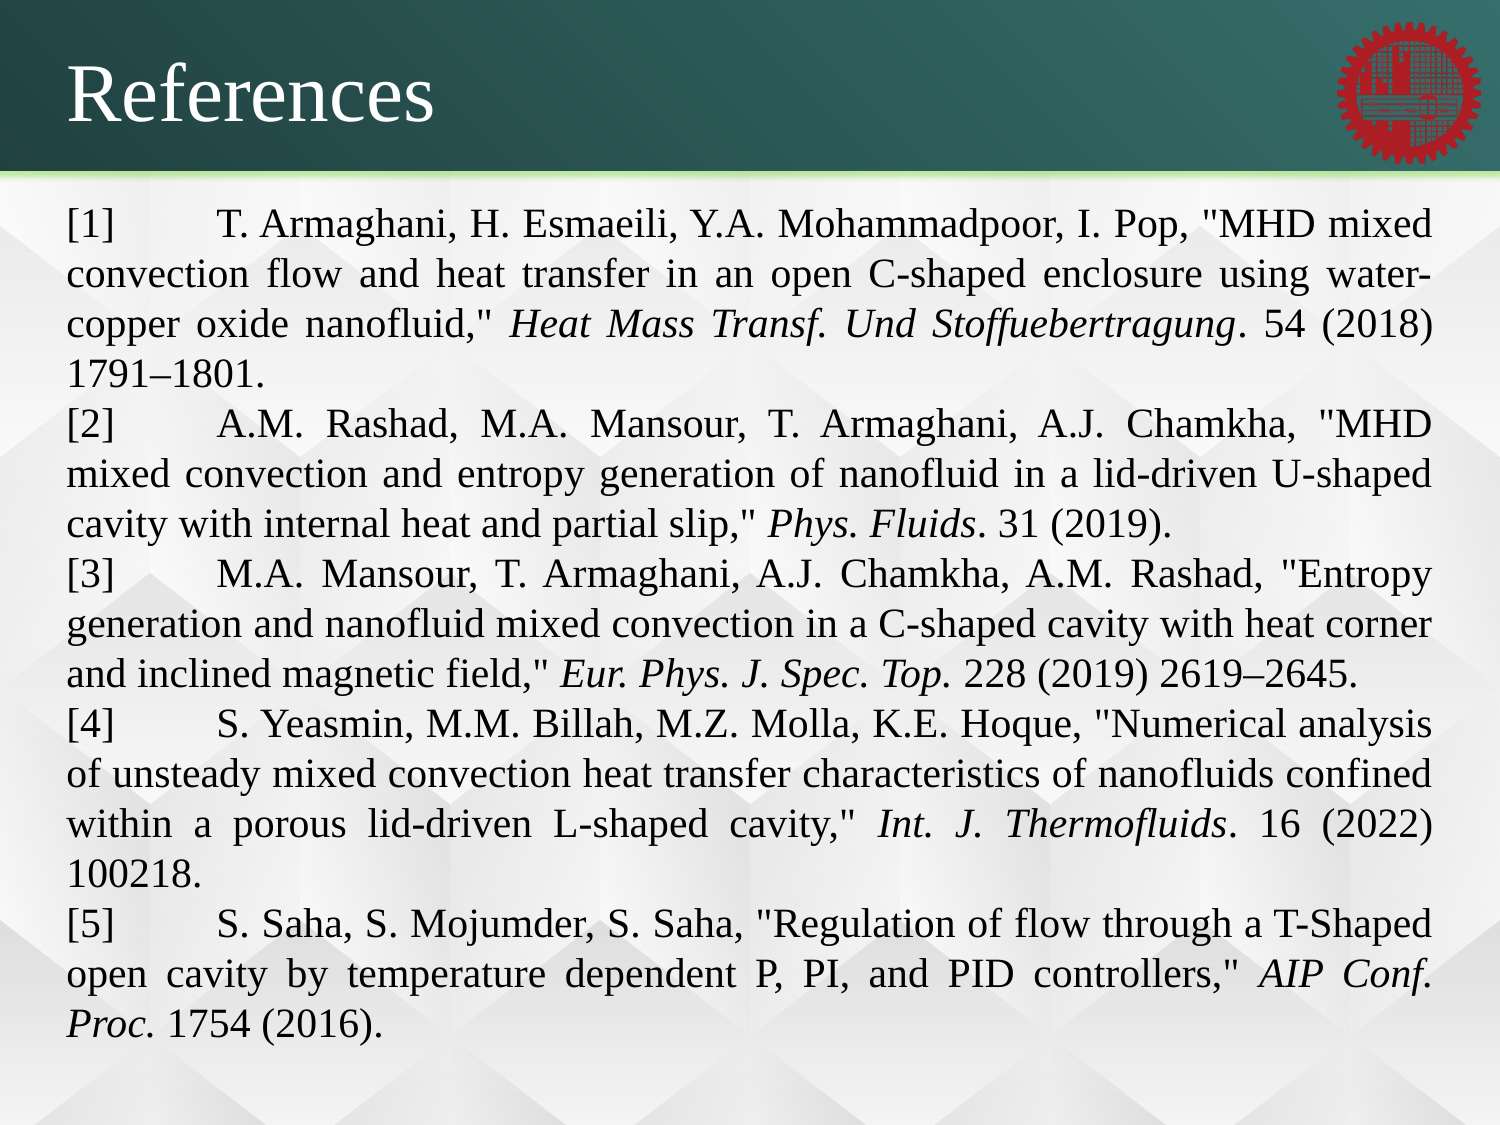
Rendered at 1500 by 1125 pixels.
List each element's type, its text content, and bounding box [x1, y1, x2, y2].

picture [0, 179, 1500, 1125]
text_box References [51, 30, 737, 146]
text_box [1] T. Armaghani, H. Esmaeili, Y.A. Mohammadpoor, I. Pop, "MHD mixed convection flow and heat transfer in an open C-shaped enclosure using water-copper oxide nanofluid," Heat Mass Transf. Und Stoffuebertragung. 54 (2018) 1791–1801. [2] A.M. Rashad, M.A. Mansour, T. Armaghani, A.J. Chamkha, "MHD mixed convection and entropy generation of nanofluid in a lid-driven U-shaped cavity with internal heat and partial slip," Phys. Fluids. 31 (2019). [3] M.A. Mansour, T. Armaghani, A.J. Chamkha, A.M. Rashad, "Entropy generation and nanofluid mixed convection in a C-shaped cavity with heat corner and inclined magnetic field," Eur. Phys. J. Spec. Top. 228 (2019) 2619–2645. [4] S. Yeasmin, M.M. Billah, M.Z. Molla, K.E. Hoque, "Numerical analysis of unsteady mixed convection heat transfer characteristics of nanofluids confined within a porous lid-driven L-shaped cavity," Int. J. Thermofluids. 16 (2022) 100218. [5] S. Saha, S. Mojumder, S. Saha, "Regulation of flow through a T-Shaped open cavity by temperature dependent P, PI, and PID controllers," AIP Conf. Proc. 1754 (2016). [51, 188, 1449, 1054]
picture [1337, 22, 1481, 164]
